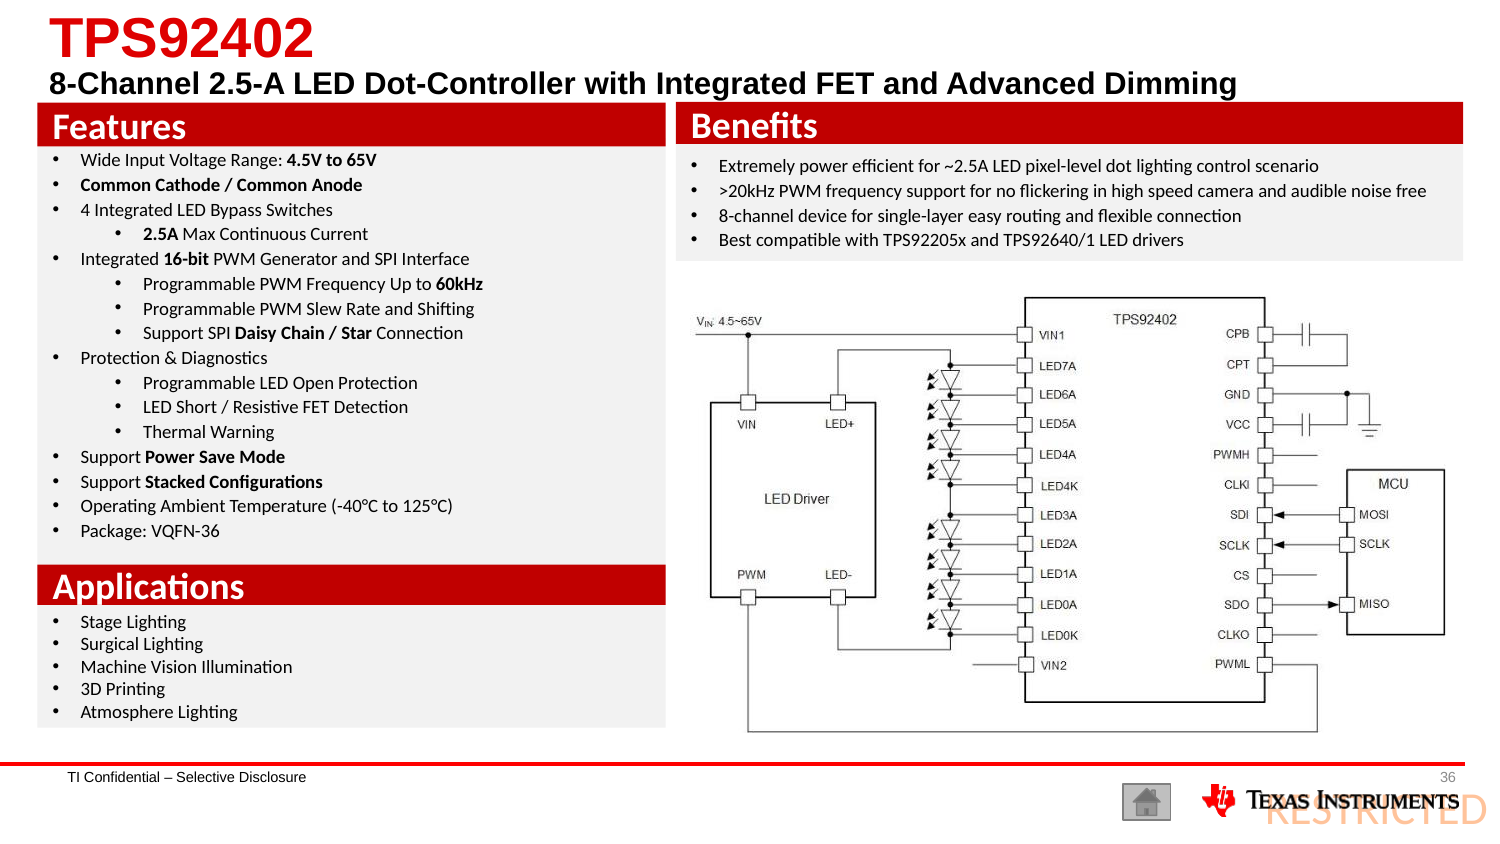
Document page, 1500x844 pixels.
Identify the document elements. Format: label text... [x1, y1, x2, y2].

text_box Benefits [675, 101, 1464, 142]
text_box Applications [37, 564, 666, 605]
text_box Wide Input Voltage Range: 4.5V to 65V Common Cathode / Common Anode 4 Integrated LED Bypass Switches 2.5A Max Continuous Current Integrated 16-bit PWM Generator and SPI Interface Programmable PWM Frequency Up to 60kHz Programmable PWM Slew Rate and Shifting Support SPI Daisy Chain / Star Connection Protection & Diagnostics Programmable LED Open Protection LED Short / Resistive FET Detection Thermal Warning Support Power Save Mode Support Stacked Configurations Operating Ambient Temperature (-40°C to 125°C) Package: VQFN-36 [35, 136, 668, 600]
picture [1202, 807, 1459, 817]
text_box Extremely power efficient for ~2.5A LED pixel-level dot lighting control scenario >20kHz PWM frequency support for no flickering in high speed camera and audible noise free 8-channel device for single-layer easy routing and flexible connection Best compatible with TPS92205x and TPS92640/1 LED drivers [674, 142, 1465, 263]
text_box Stage Lighting Surgical Lighting Machine Vision Illumination 3D Printing Atmosphere Lighting [35, 600, 668, 730]
picture [690, 296, 1447, 734]
text_box [1122, 784, 1171, 820]
text_box Features [37, 102, 666, 147]
title TPS92402 8-Channel 2.5-A LED Dot-Controller with Integrated FET and Advanced Dimming [36, 5, 1500, 107]
slide_number 36 [1118, 761, 1469, 807]
